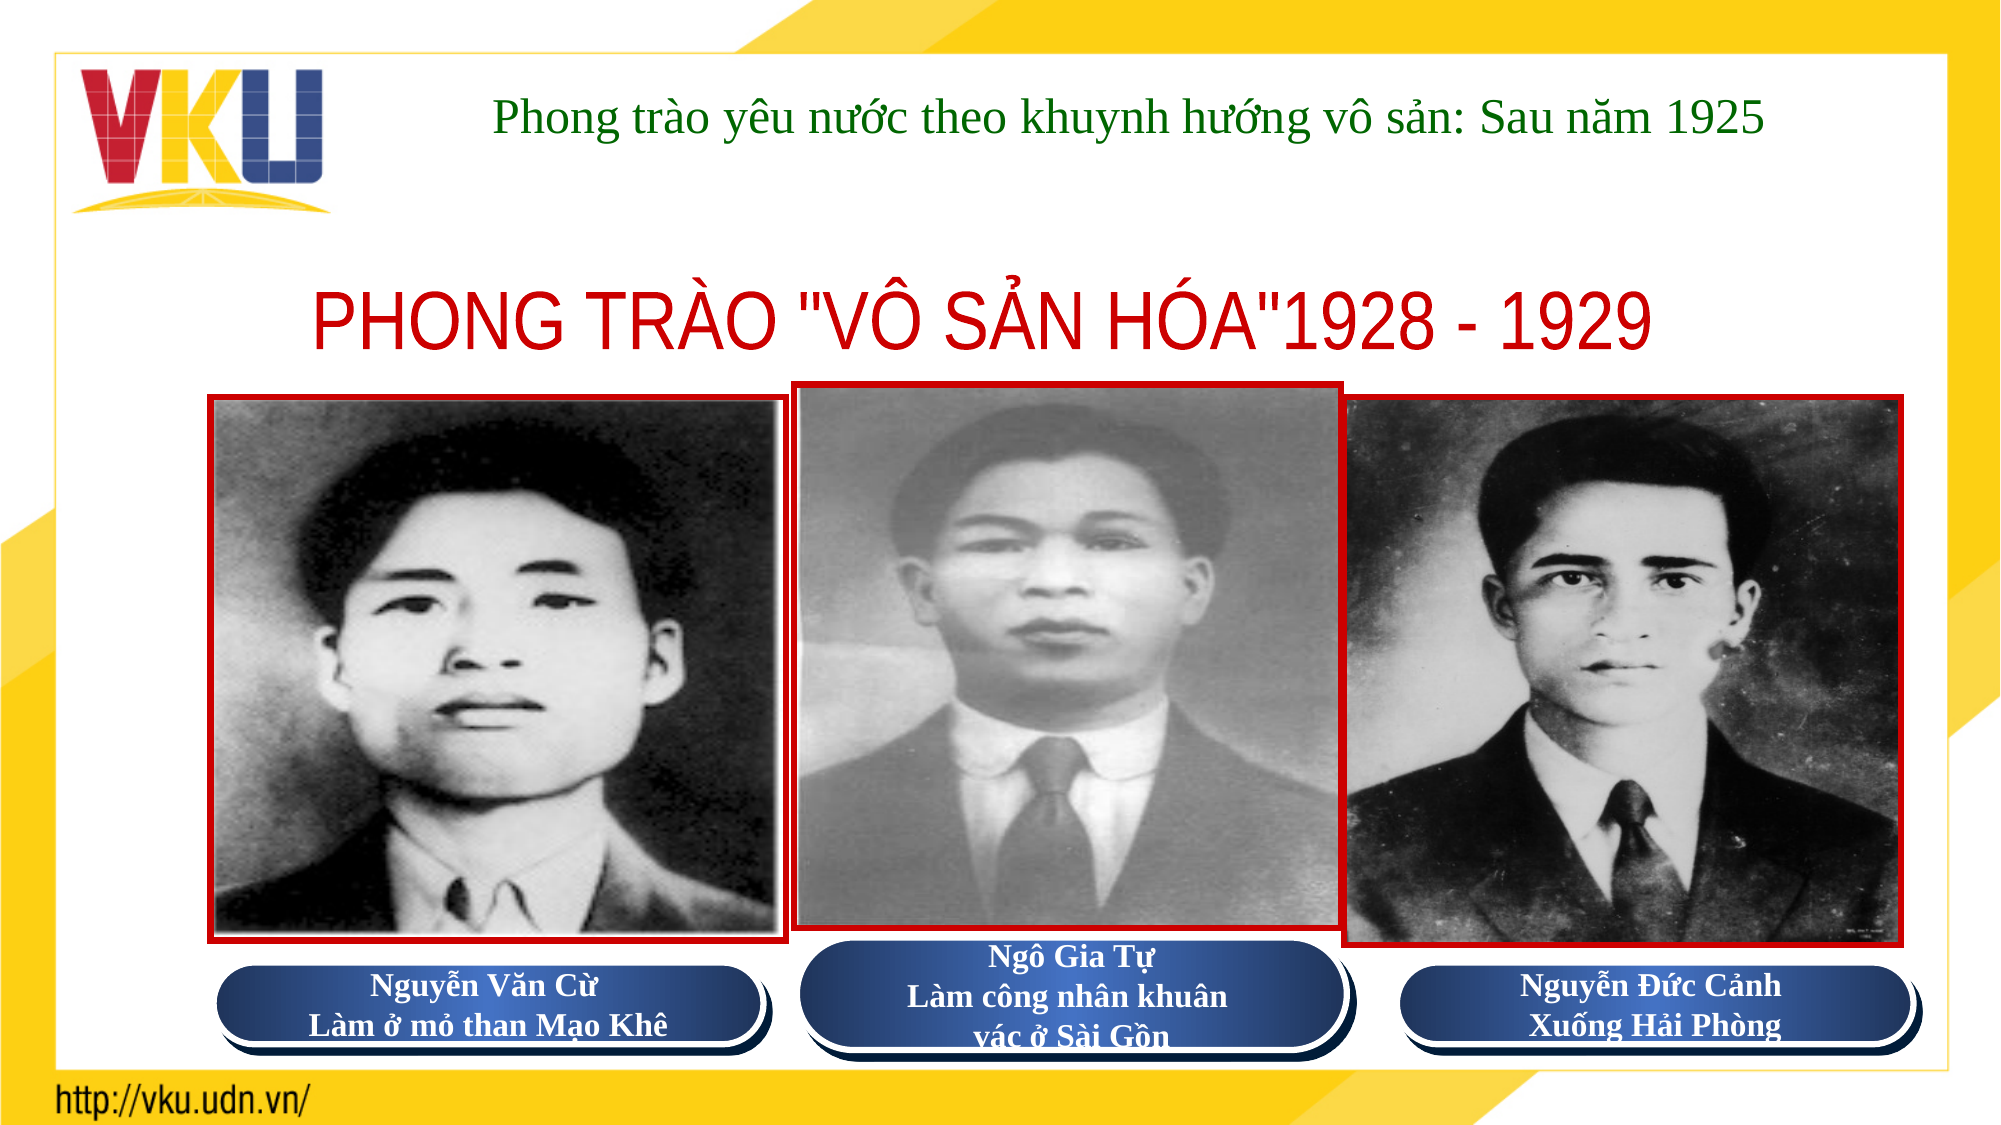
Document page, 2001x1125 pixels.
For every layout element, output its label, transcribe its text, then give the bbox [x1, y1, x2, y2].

text_box Nguyễn Đức Cảnh Xuống Hải Phòng [1396, 962, 1914, 1045]
text_box Phong trào yêu nước theo khuynh hướng vô sản: Sau năm 1925 [316, 51, 1867, 202]
text_box Nguyễn Văn Cừ Làm ở mỏ than Mạo Khê [213, 962, 764, 1045]
picture [0, 0, 2001, 1125]
text_box Ngô Gia Tự Làm công nhân khuân vác ở Sài Gồn [796, 937, 1347, 1051]
